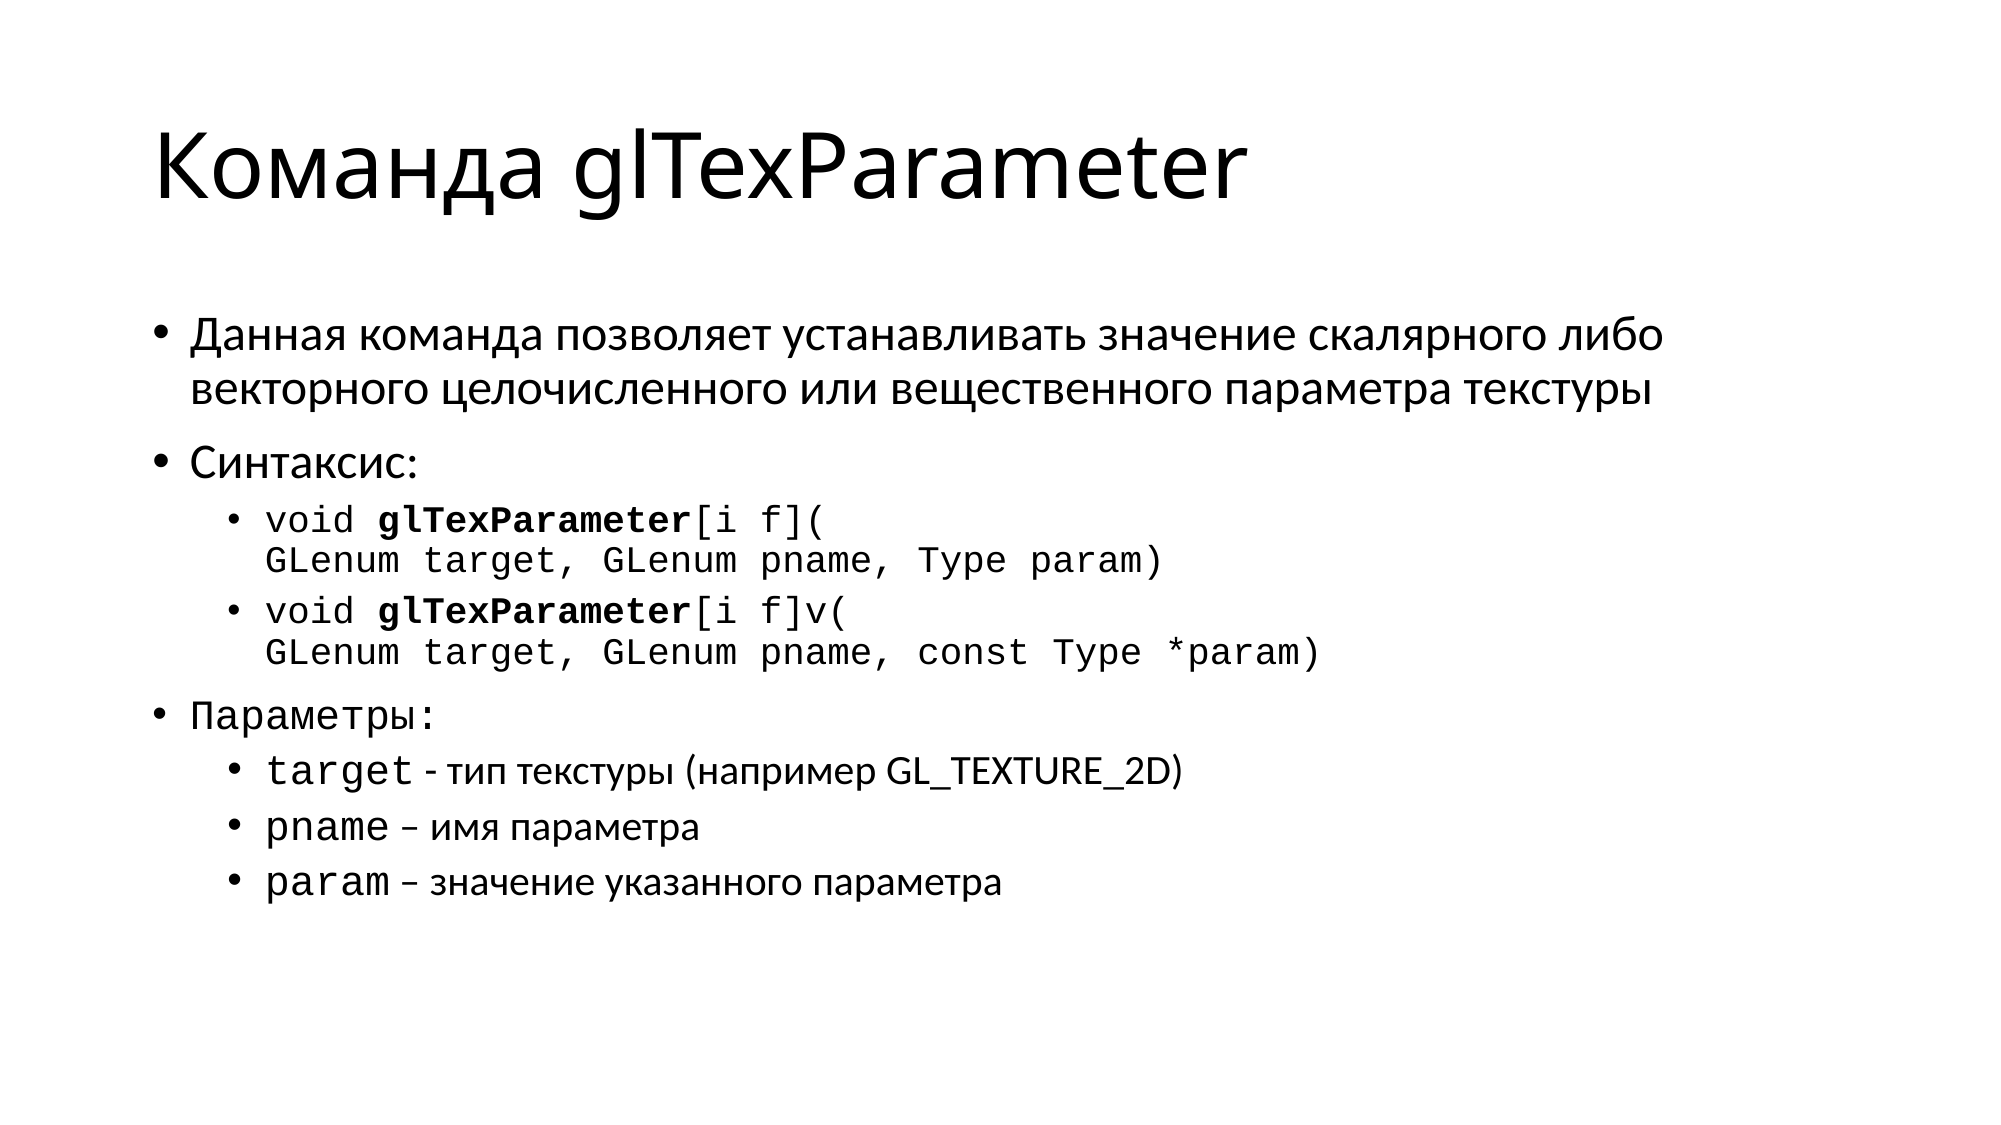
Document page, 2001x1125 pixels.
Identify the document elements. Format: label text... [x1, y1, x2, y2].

list Данная команда позволяет устанавливать значение скалярного либо векторного целочисленного или вещественного параметра текстуры Синтаксис: void glTexParameter[i f]( GLenum target, GLenum pname, Type param) void glTexParameter[i f]v( GLenum target, GLenum pname, const Type *param) Параметры: target - тип текстуры (например GL_TEXTURE_2D) pname – имя параметра param – значение указанного параметра [137, 299, 1863, 1014]
title Команда glTexParameter [137, 59, 1863, 278]
